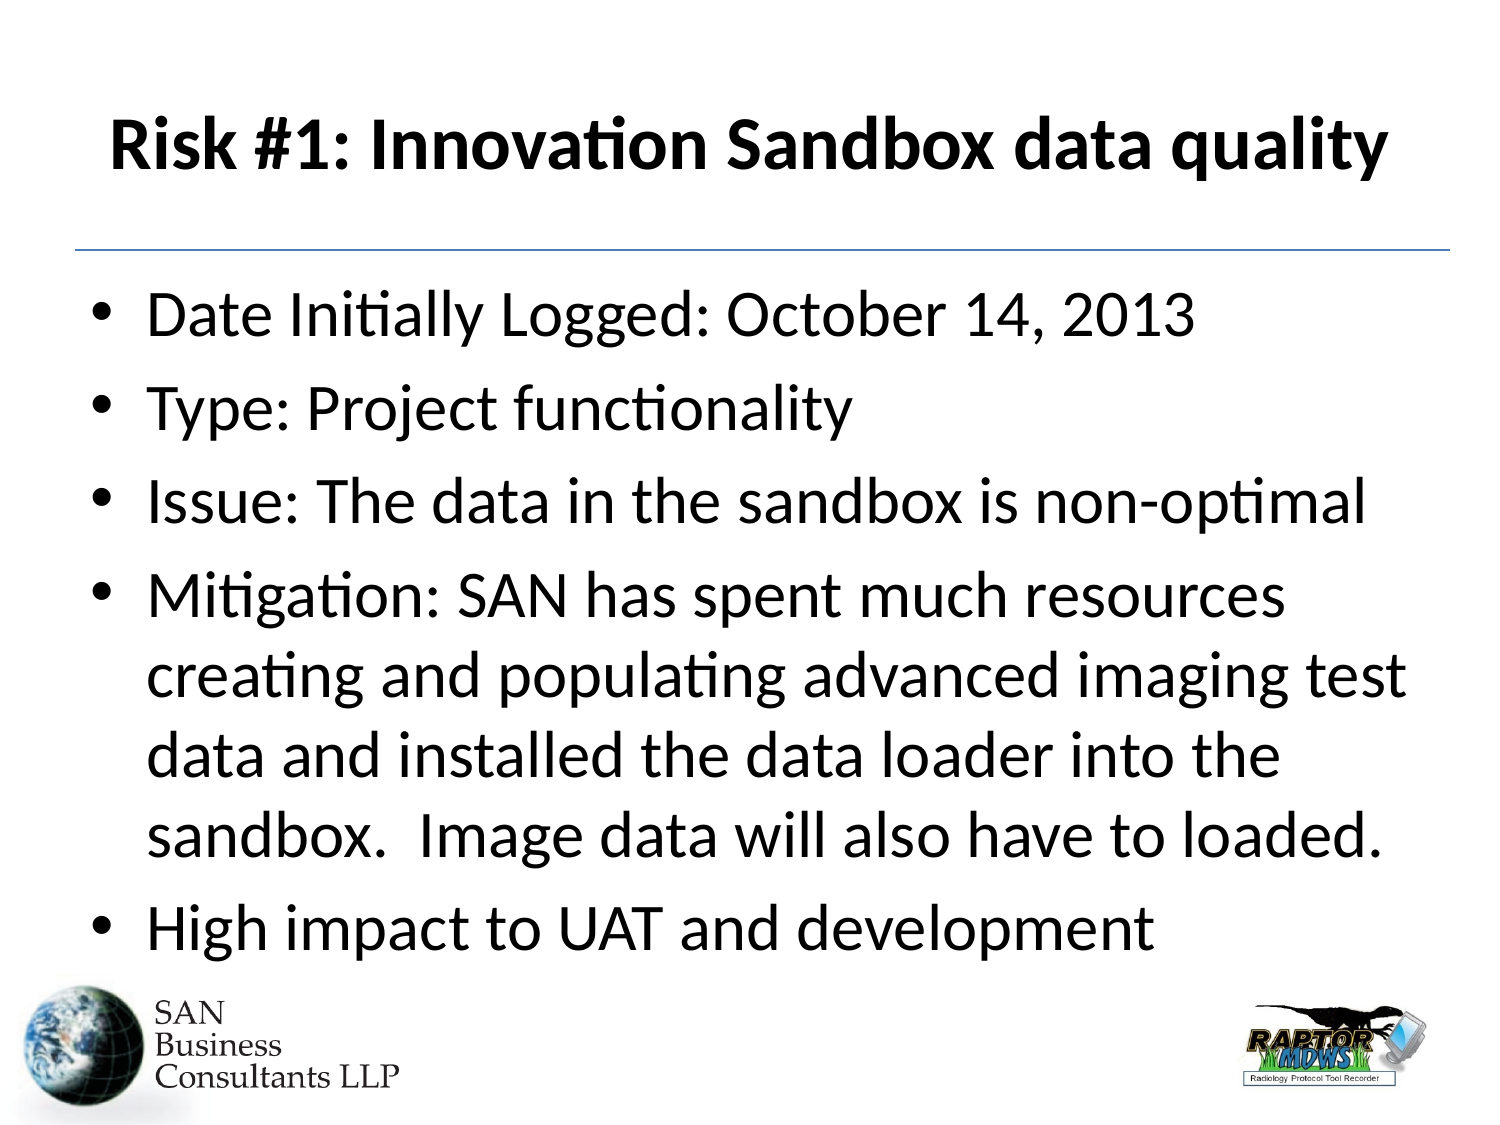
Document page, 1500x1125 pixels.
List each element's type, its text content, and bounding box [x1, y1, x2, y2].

list Date Initially Logged: October 14, 2013 Type: Project functionality Issue: The data in the sandbox is non-optimal Mitigation: SAN has spent much resources creating and populating advanced imaging test data and installed the data loader into the sandbox. Image data will also have to loaded. High impact to UAT and development [75, 262, 1425, 1005]
title Risk #1: Innovation Sandbox data quality [75, 45, 1425, 233]
picture [0, 974, 425, 1125]
picture [1162, 967, 1500, 1125]
